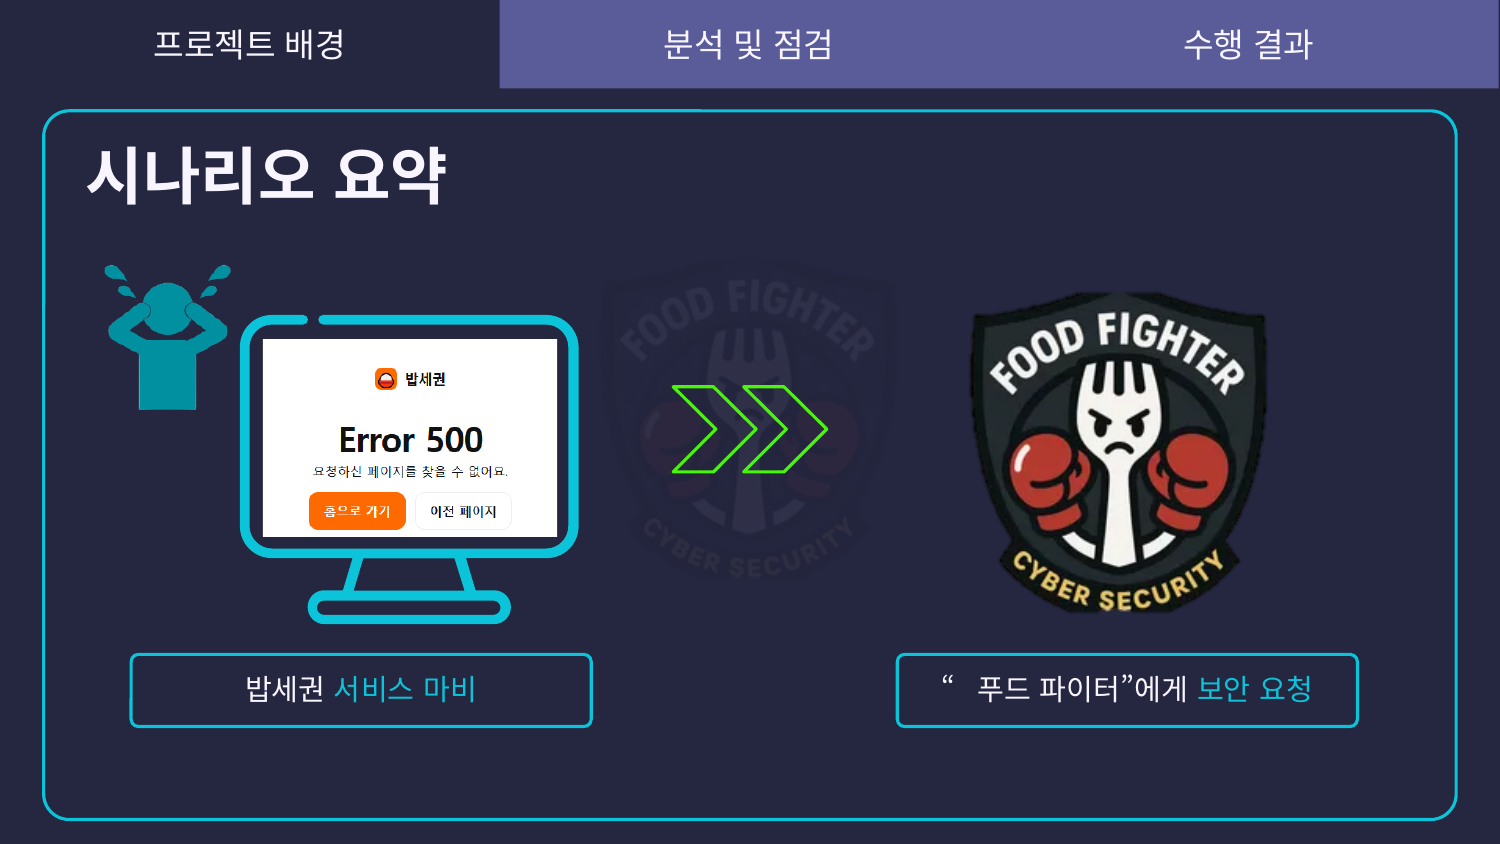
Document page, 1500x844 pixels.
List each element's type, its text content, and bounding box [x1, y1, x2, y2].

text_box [239, 314, 579, 625]
picture [91, 254, 247, 410]
title 시나리오 요약 [70, 127, 1430, 222]
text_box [672, 386, 828, 473]
picture [262, 338, 558, 537]
text_box 밥세권 서비스 마비 [131, 654, 592, 727]
picture [919, 254, 1320, 655]
text_box “푸드 파이터”에게 보안 요청 [897, 654, 1358, 727]
